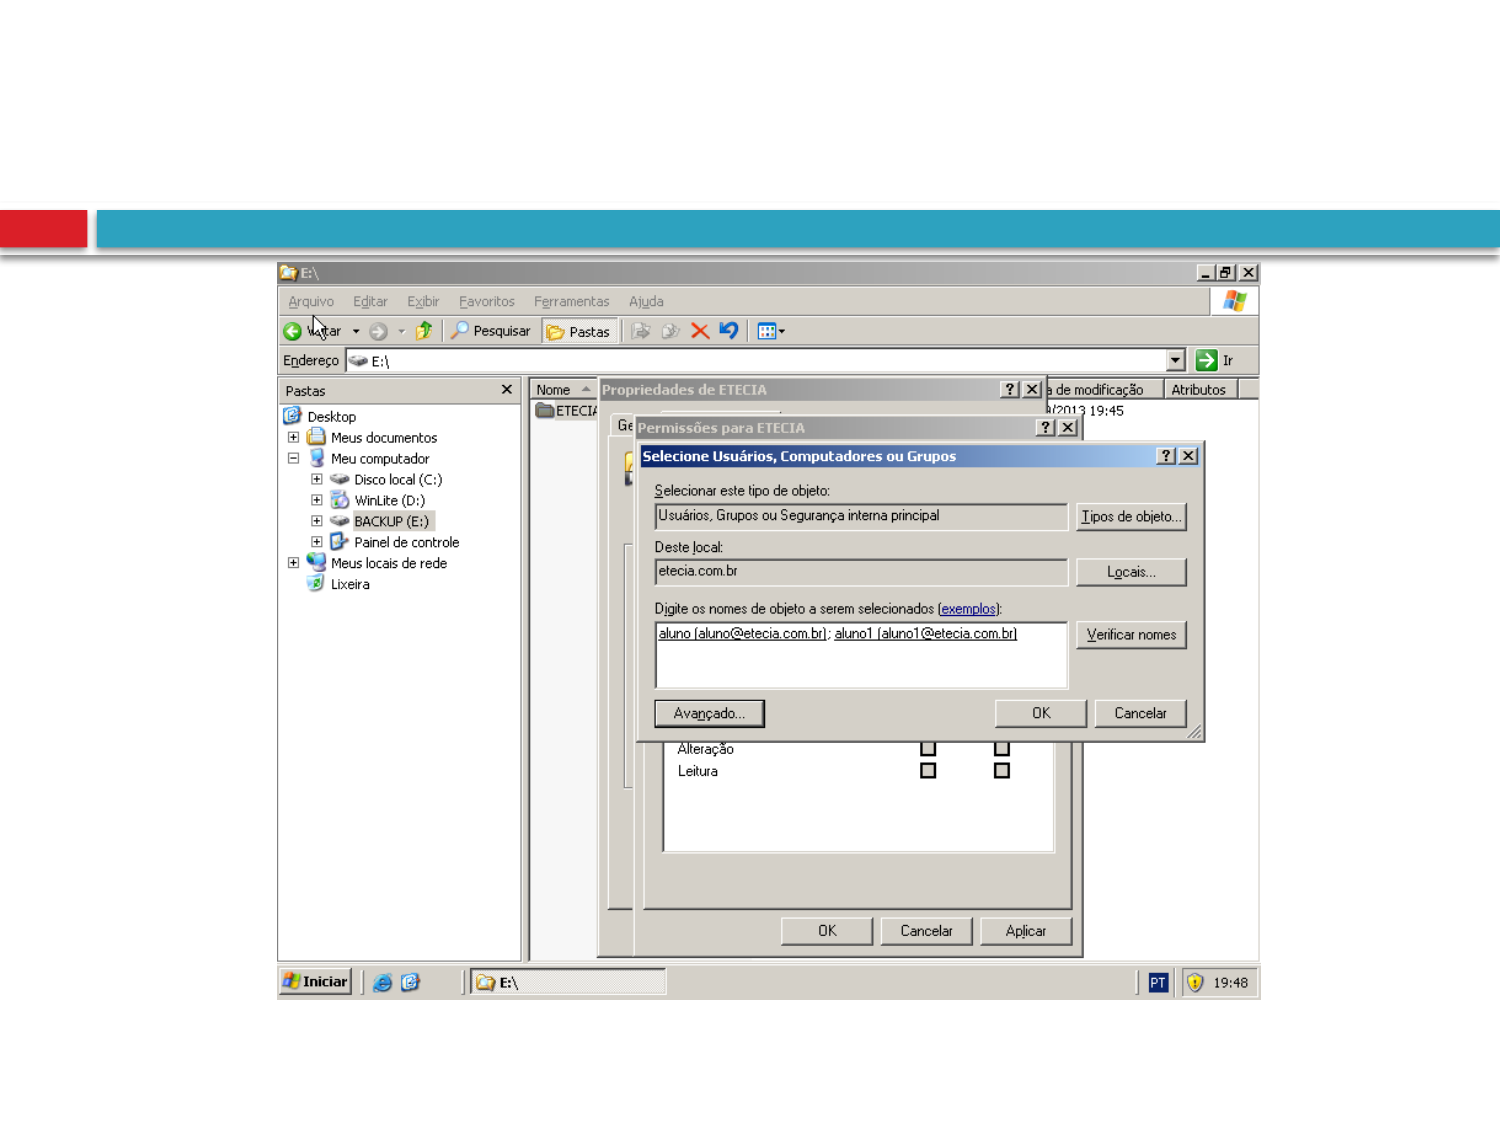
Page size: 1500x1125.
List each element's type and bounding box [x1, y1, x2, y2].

list [277, 262, 1262, 1001]
